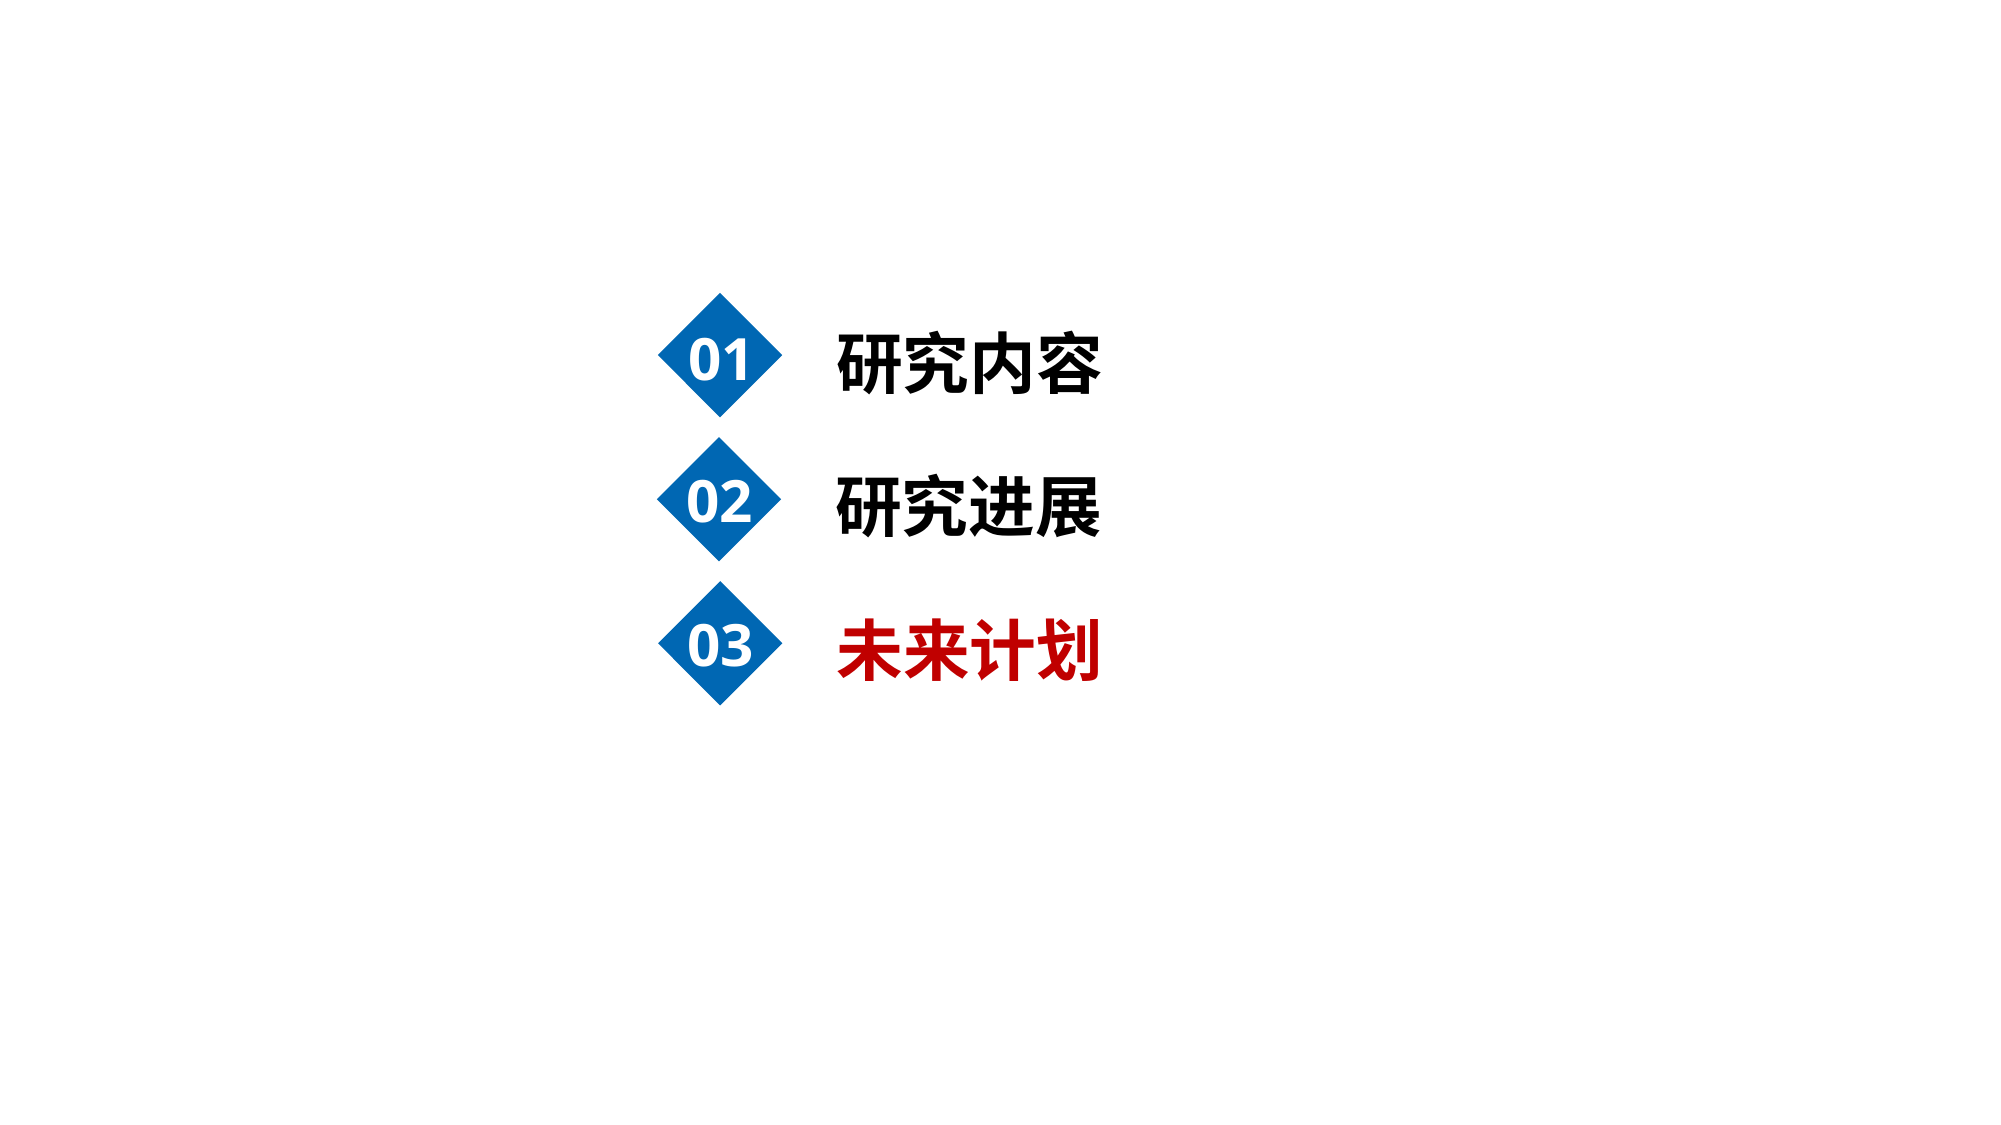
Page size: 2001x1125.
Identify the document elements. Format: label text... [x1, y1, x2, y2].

text_box 研究内容 [821, 314, 1388, 410]
text_box 未来计划 [821, 601, 1388, 696]
text_box 研究进展 [820, 457, 1387, 553]
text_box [655, 292, 786, 706]
